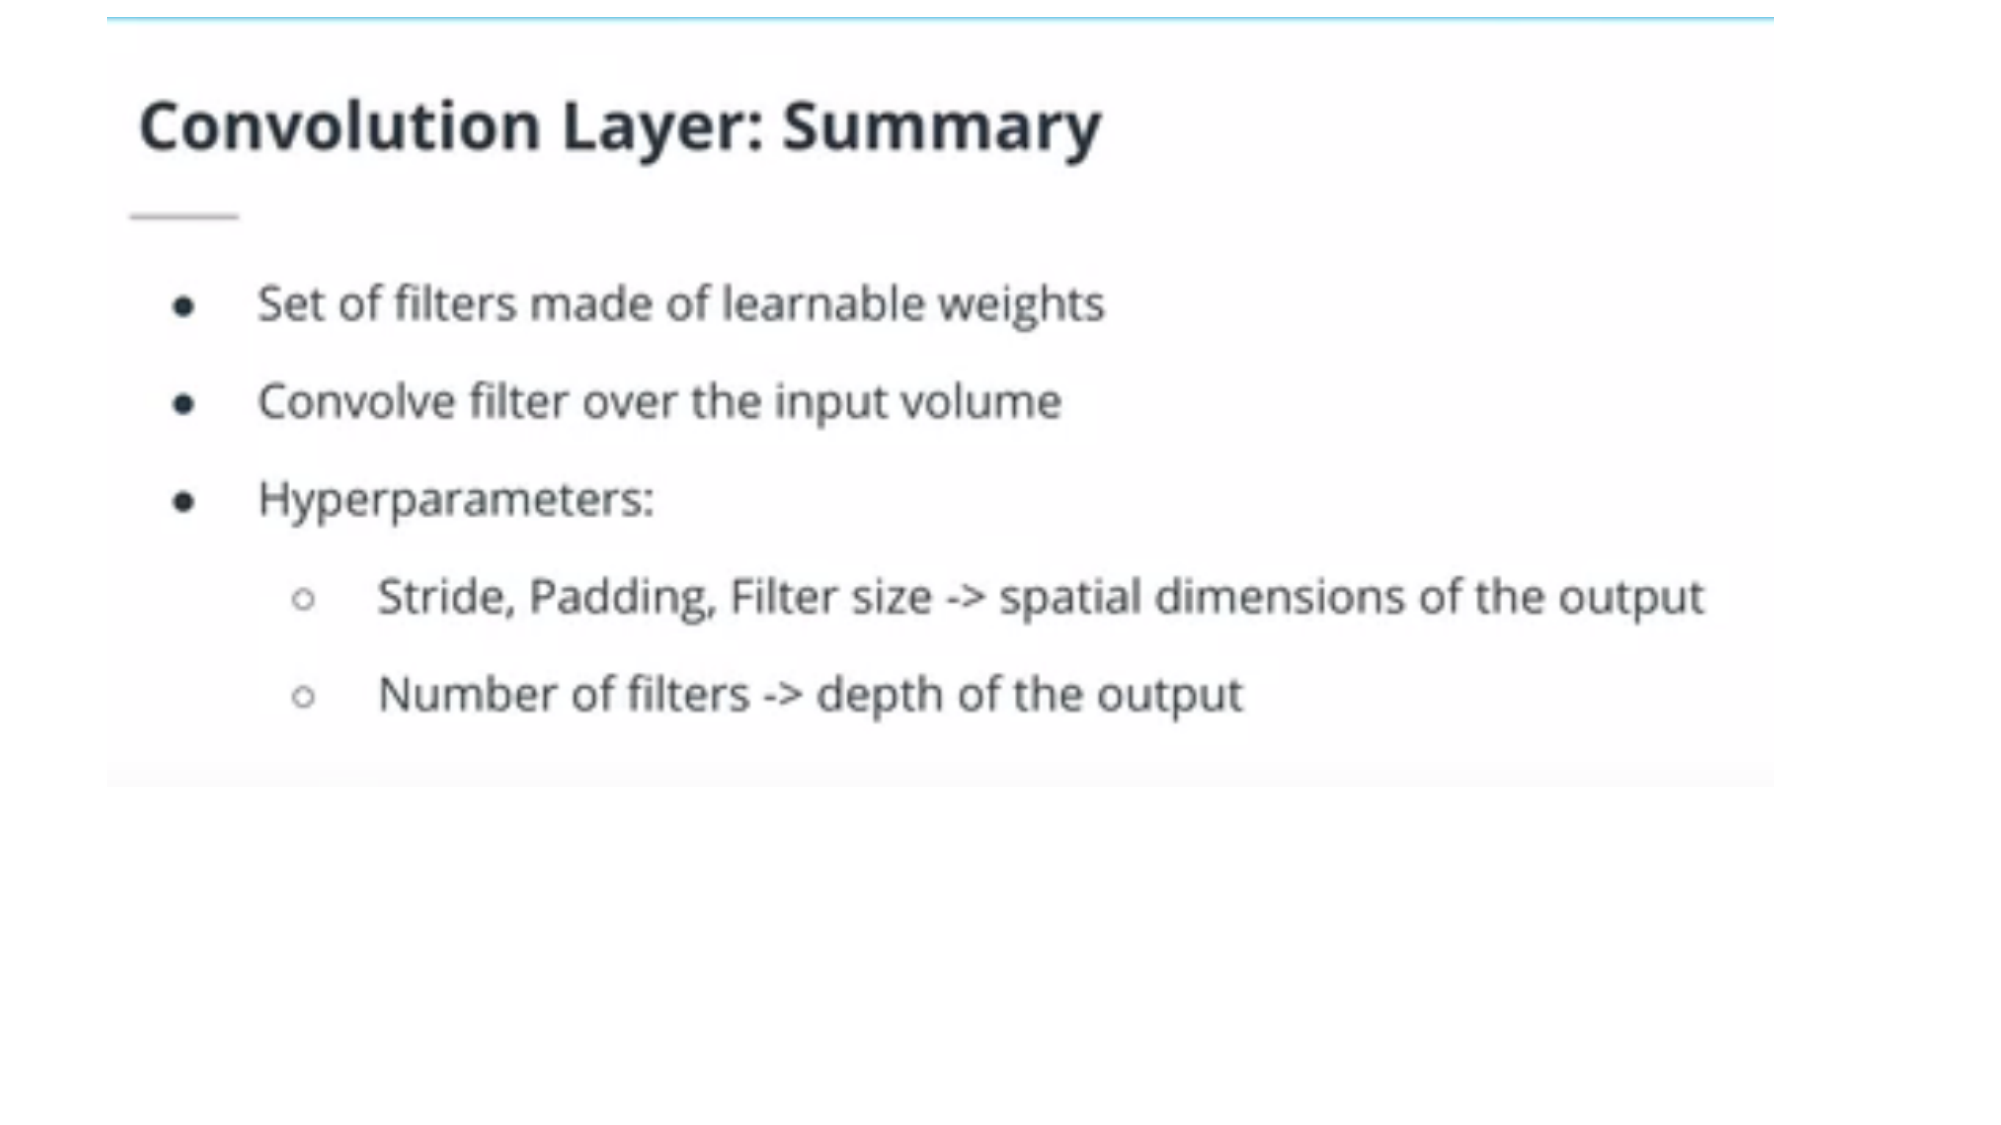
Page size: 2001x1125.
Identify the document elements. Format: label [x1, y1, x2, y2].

picture [107, 17, 1774, 787]
